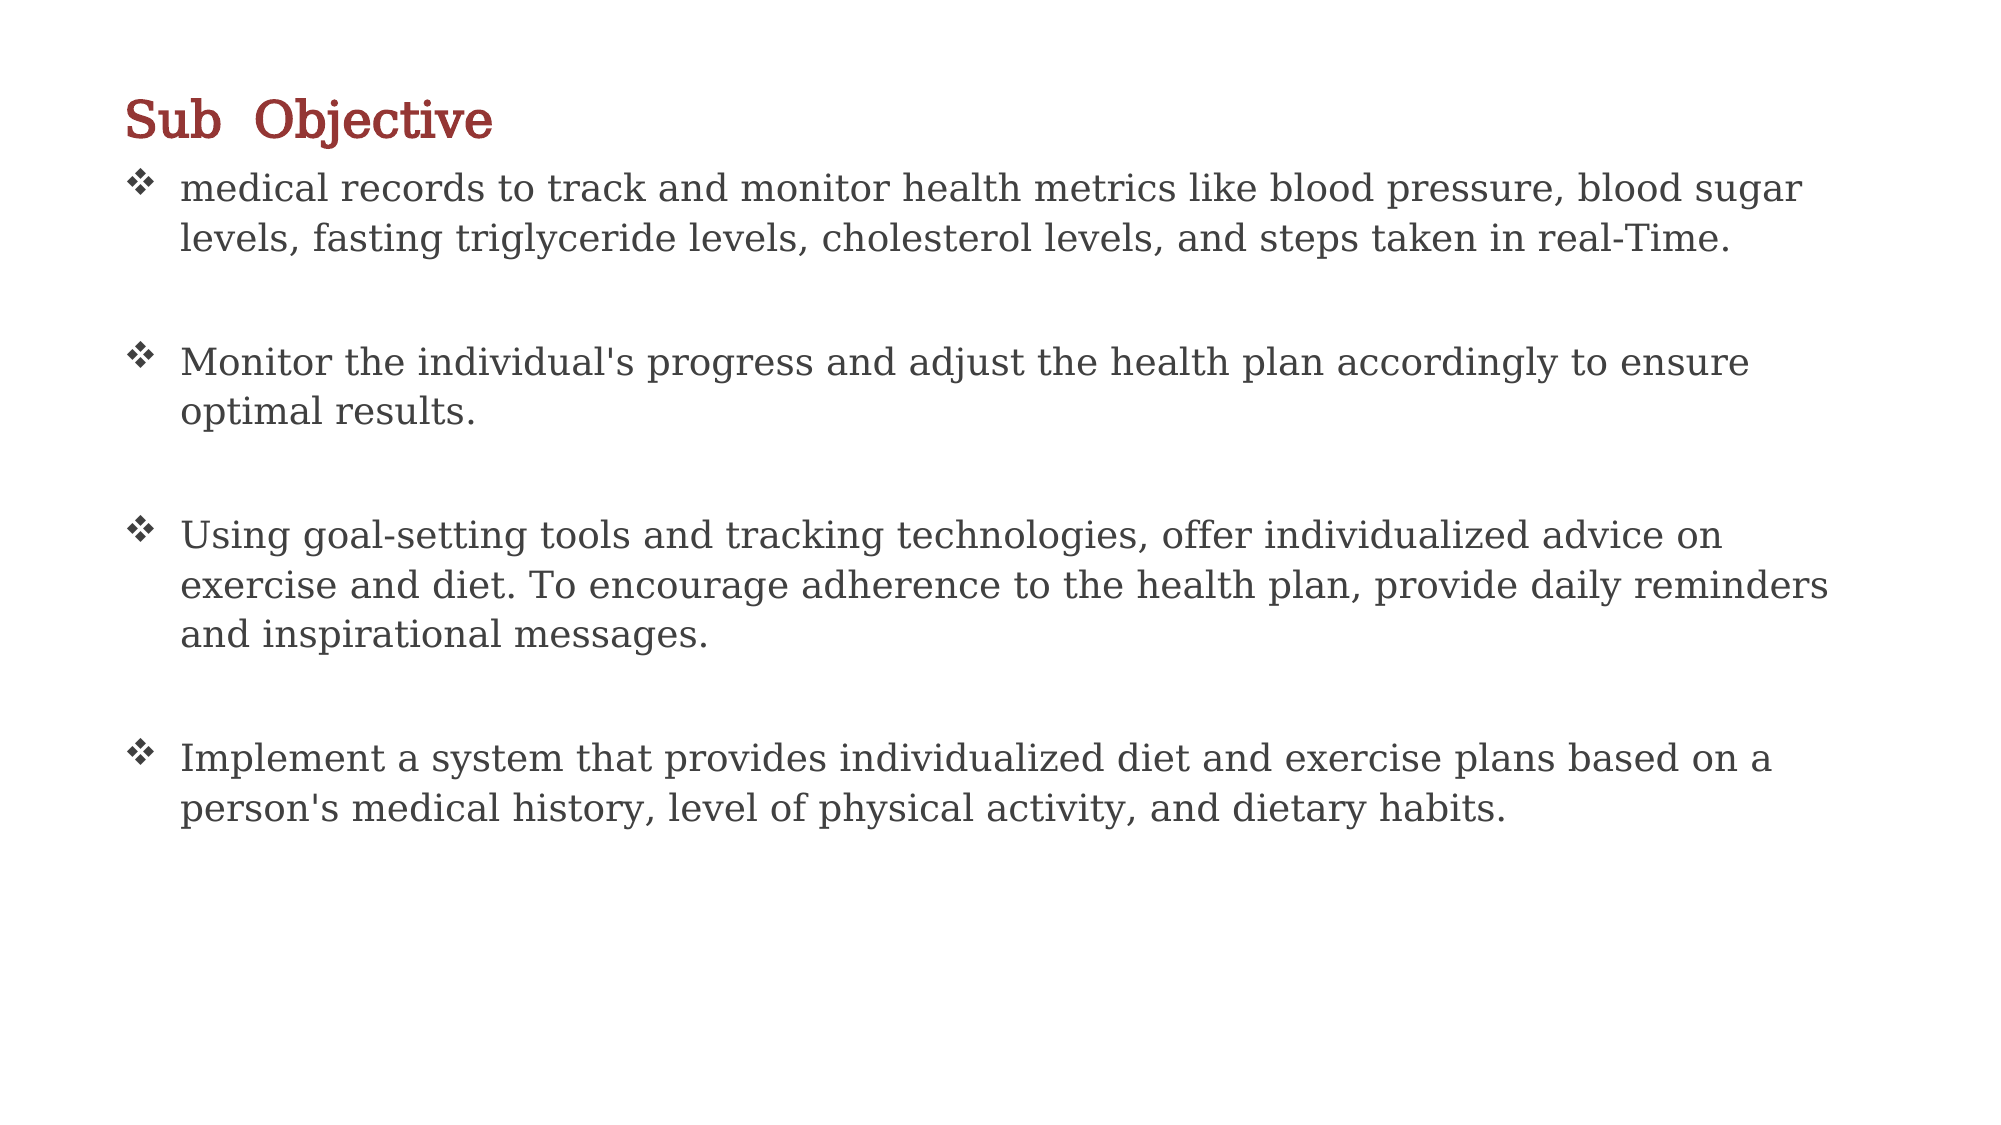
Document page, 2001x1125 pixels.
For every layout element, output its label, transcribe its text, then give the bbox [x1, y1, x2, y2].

text_box Sub Objective medical records to track and monitor health metrics like blood pressure, blood sugar levels, fasting triglyceride levels, cholesterol levels, and steps taken in real-Time. Monitor the individual's progress and adjust the health plan accordingly to ensure optimal results. Using goal-setting tools and tracking technologies, offer individualized advice on exercise and diet. To encourage adherence to the health plan, provide daily reminders and inspirational messages. Implement a system that provides individualized diet and exercise plans based on a person's medical history, level of physical activity, and dietary habits. [109, 73, 1879, 915]
